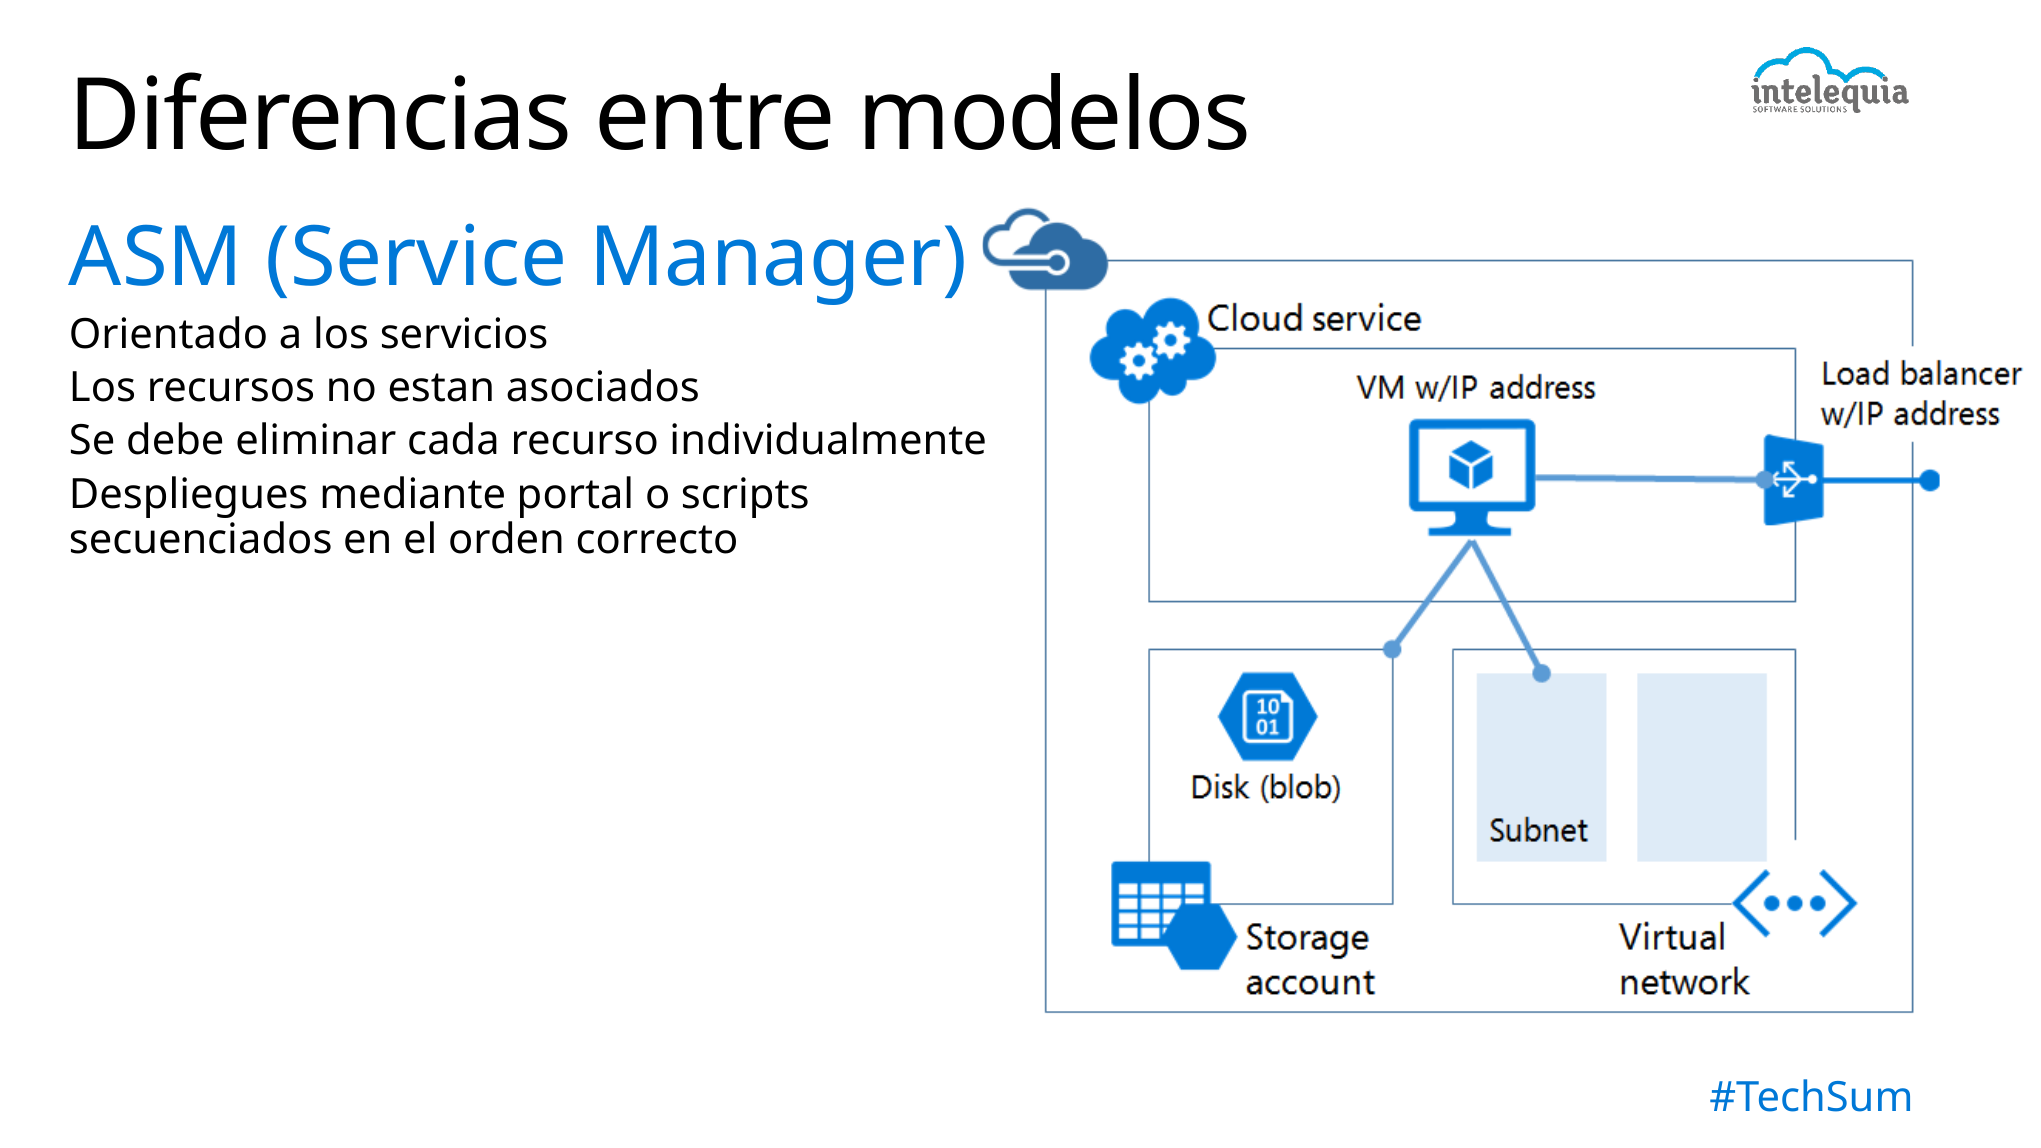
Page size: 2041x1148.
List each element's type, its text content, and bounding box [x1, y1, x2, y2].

list ASM (Service Manager) Orientado a los servicios Los recursos no estan asociados Se debe eliminar cada recurso individualmente Despliegues mediante portal o scripts secuenciados en el orden correcto [45, 198, 982, 598]
title Diferencias entre modelos [45, 48, 1996, 198]
picture [982, 185, 2033, 1027]
